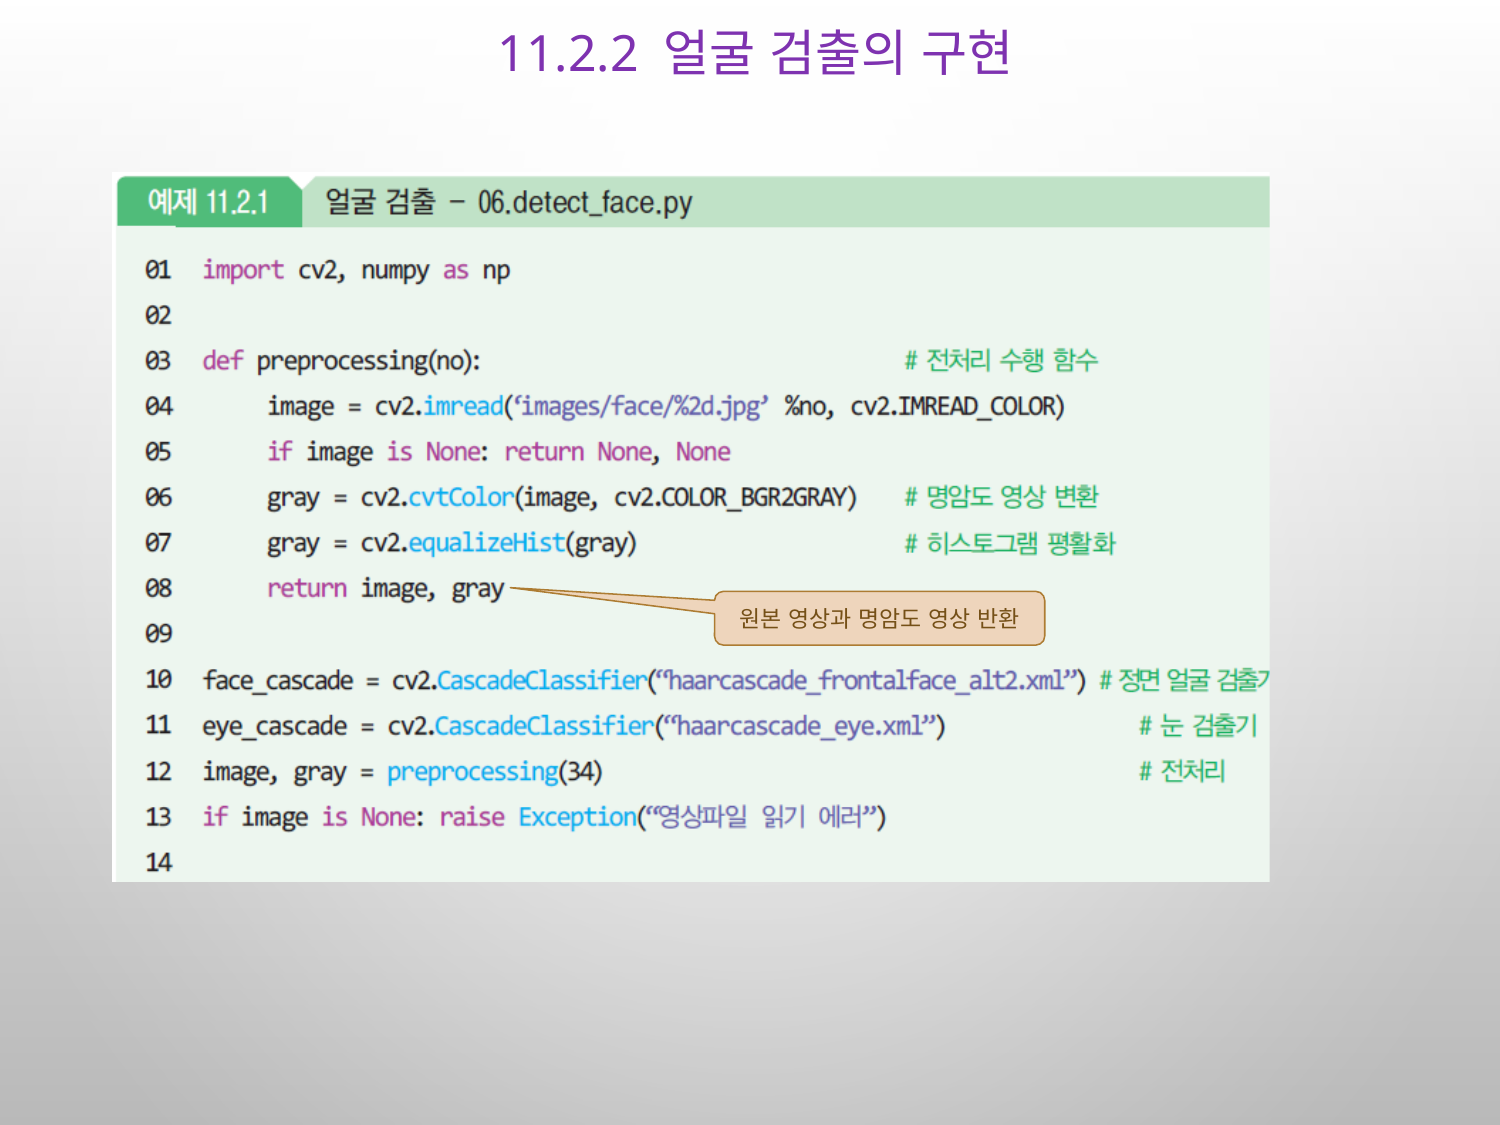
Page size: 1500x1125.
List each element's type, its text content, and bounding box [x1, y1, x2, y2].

picture [0, 0, 1500, 1125]
title 11.2.2 얼굴 검출의 구현 [53, 4, 1459, 107]
